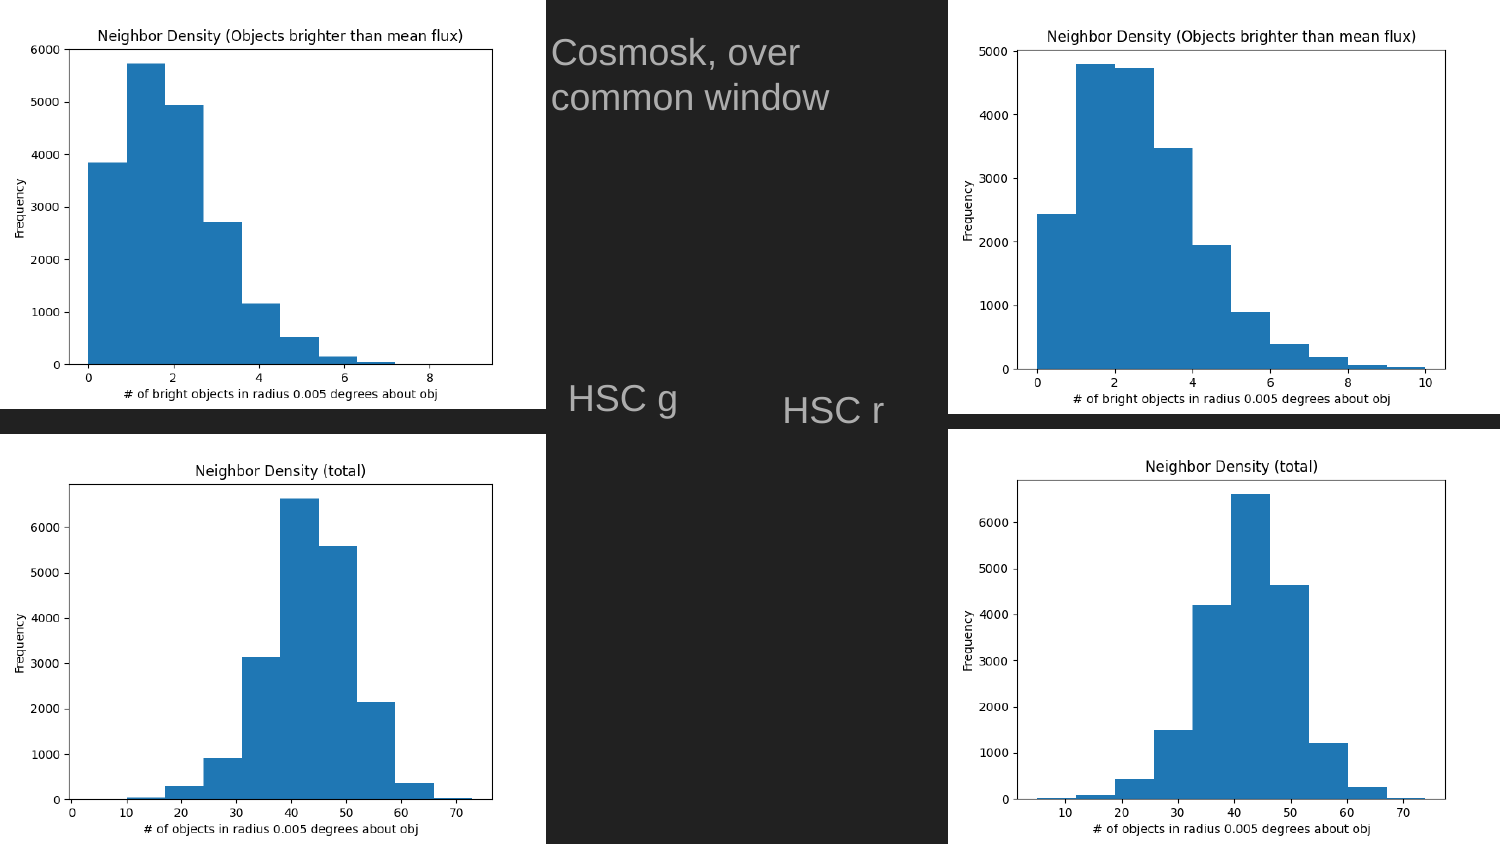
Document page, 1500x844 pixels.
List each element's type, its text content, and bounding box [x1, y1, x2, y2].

picture [0, 0, 546, 410]
picture [947, 0, 1500, 415]
text_box Cosmosk, over common window [550, 12, 887, 140]
picture [947, 429, 1500, 844]
text_box HSC g [552, 358, 787, 525]
picture [0, 434, 546, 844]
text_box HSC r [767, 371, 992, 473]
